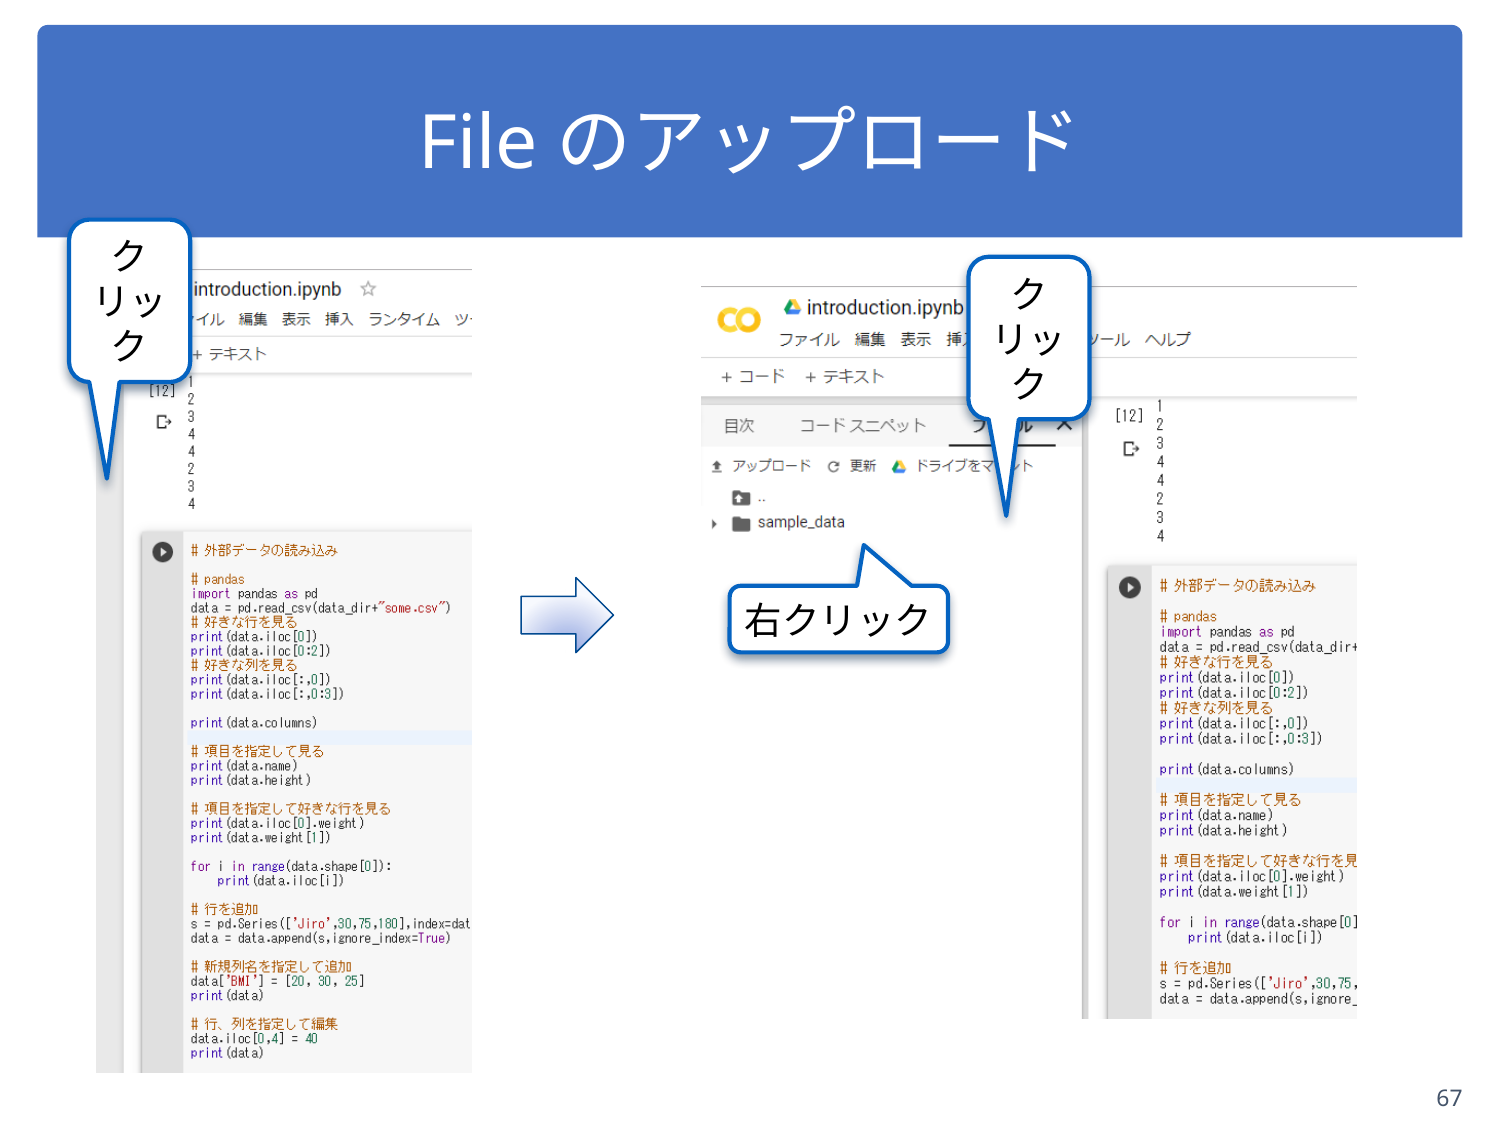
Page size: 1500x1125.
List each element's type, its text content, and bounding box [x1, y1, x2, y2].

text_box クリック [69, 219, 191, 382]
text_box データ（value） [90, 270, 95, 403]
title Fileのアップロード [49, 44, 1451, 233]
picture [95, 267, 472, 1073]
text_box クリック [968, 256, 1090, 286]
picture [700, 286, 1357, 1019]
slide_number 67 [1128, 1072, 1478, 1125]
text_box [520, 576, 615, 654]
